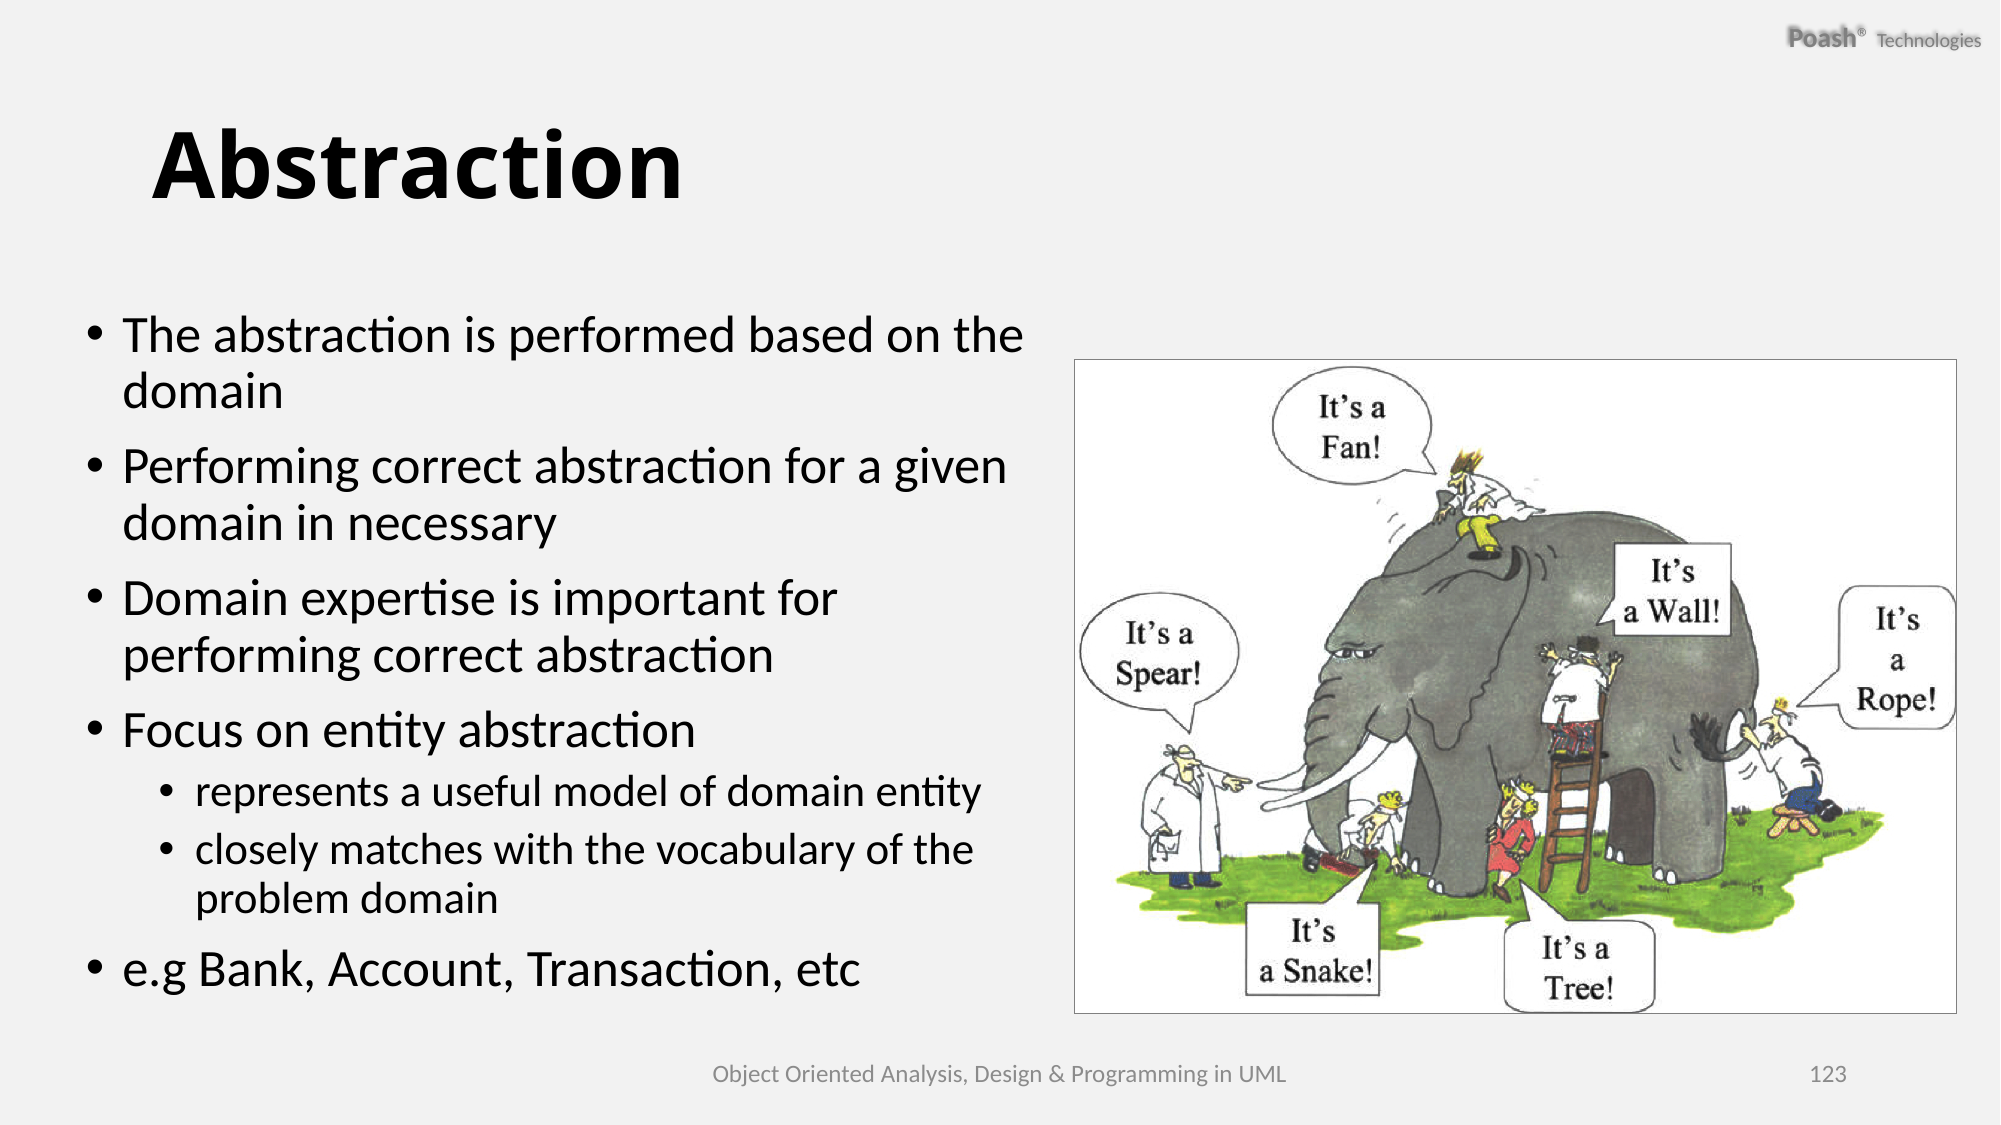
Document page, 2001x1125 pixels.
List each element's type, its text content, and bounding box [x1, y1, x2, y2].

footer Object Oriented Analysis, Design & Programming in UML [662, 1042, 1338, 1103]
title Abstraction [137, 59, 1863, 278]
list The abstraction is performed based on the domain Performing correct abstraction for a given domain in necessary Domain expertise is important for performing correct abstraction Focus on entity abstraction represents a useful model of domain entity closely matches with the vocabulary of the problem domain e.g Bank, Account, Transaction, etc [70, 299, 1074, 1014]
picture [1074, 359, 1957, 1014]
slide_number 123 [1412, 1042, 1863, 1103]
